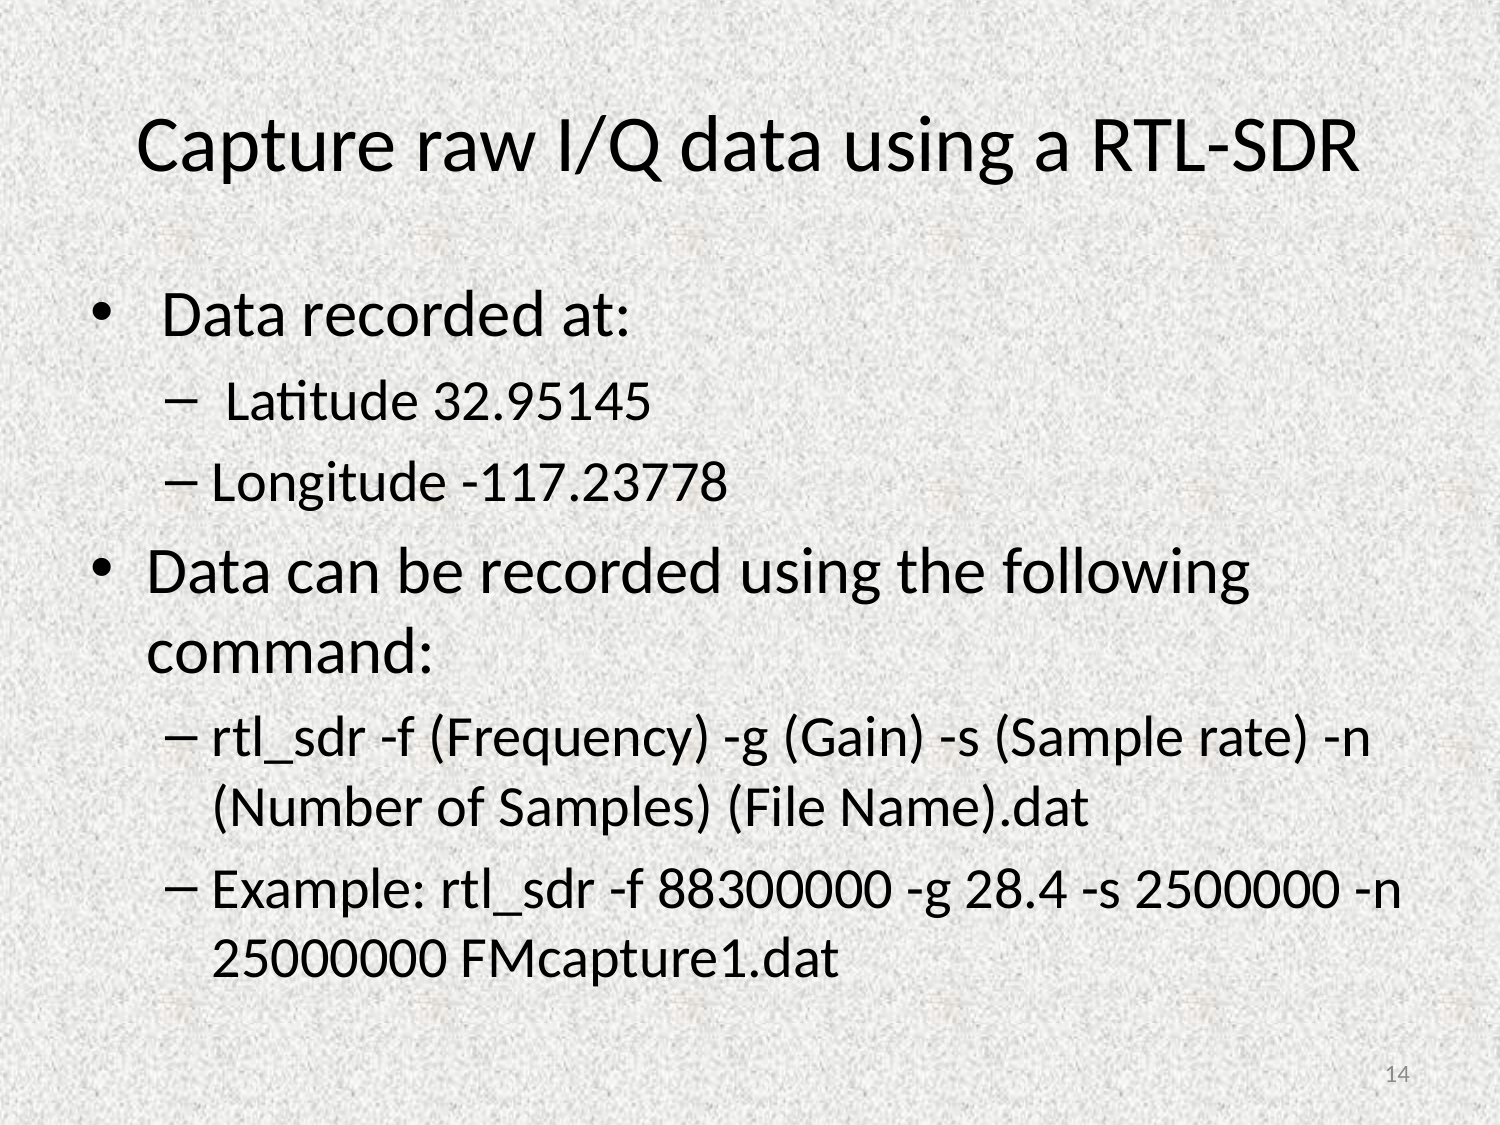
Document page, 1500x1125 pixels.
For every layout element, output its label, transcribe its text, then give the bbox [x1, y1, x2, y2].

list Data recorded at: Latitude 32.95145 Longitude -117.23778 Data can be recorded using the following command: rtl_sdr -f (Frequency) -g (Gain) -s (Sample rate) -n (Number of Samples) (File Name).dat Example: rtl_sdr -f 88300000 -g 28.4 -s 2500000 -n 25000000 FMcapture1.dat [75, 262, 1425, 1005]
picture [0, 0, 1500, 1125]
slide_number 14 [1074, 1042, 1425, 1103]
title Capture raw I/Q data using a RTL-SDR [75, 45, 1425, 233]
